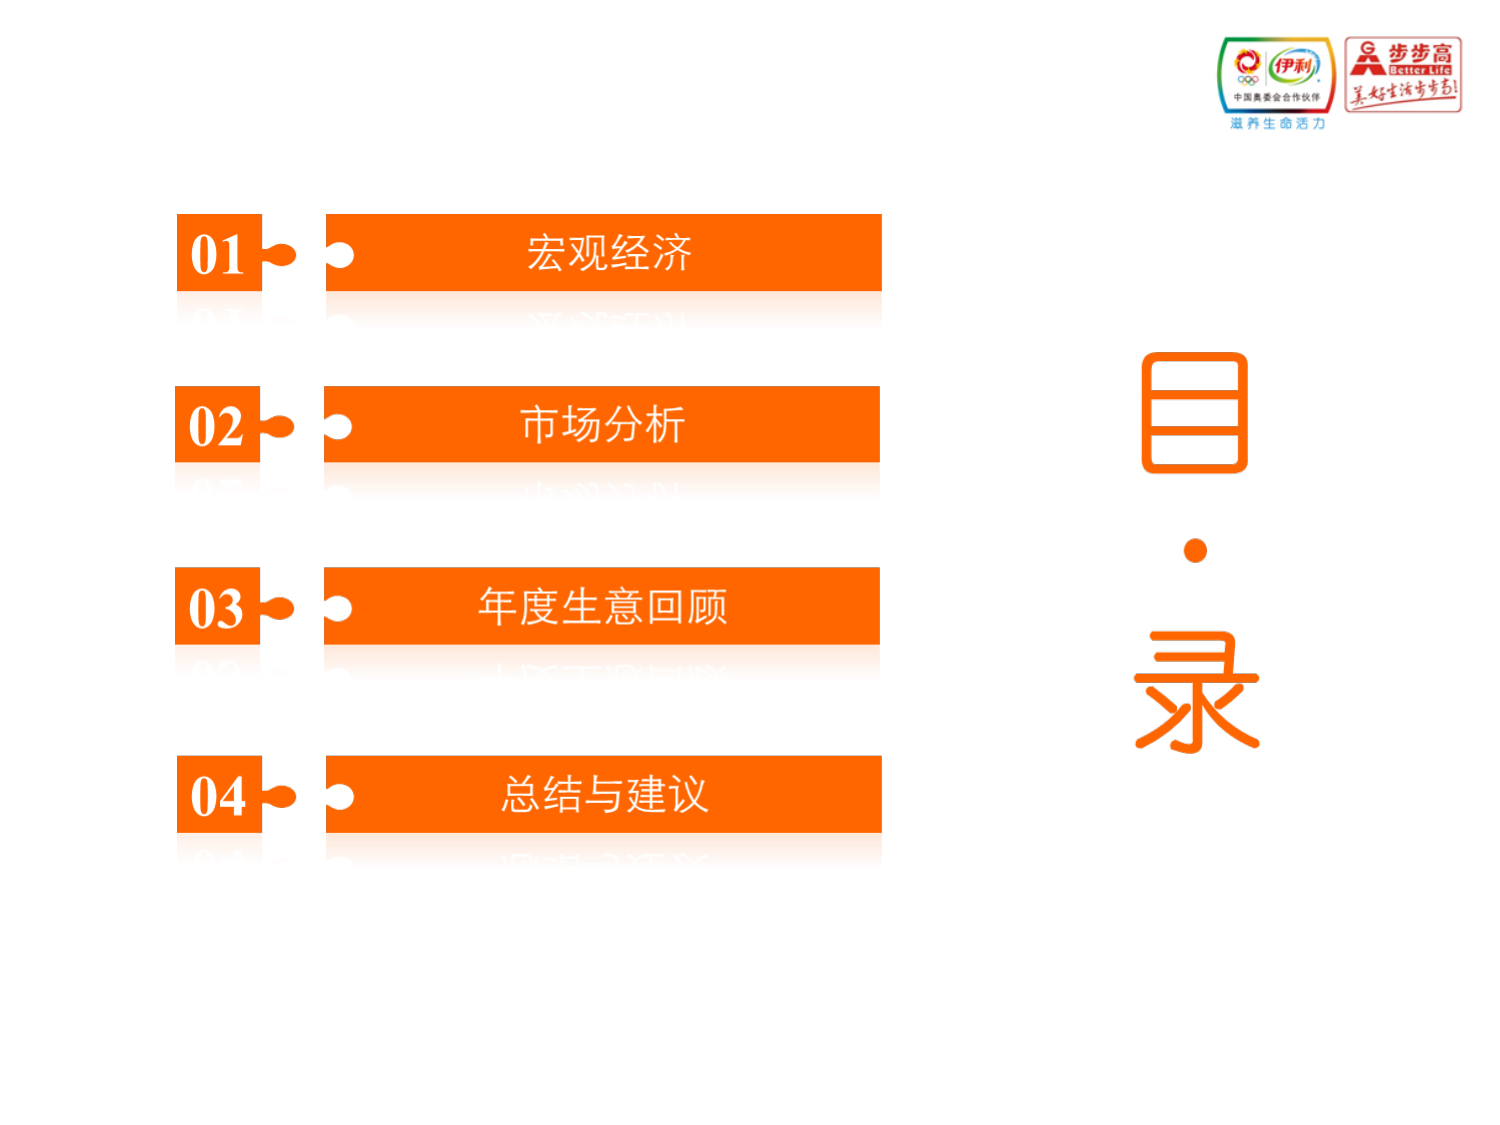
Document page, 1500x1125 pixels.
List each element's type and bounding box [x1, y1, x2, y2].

picture [1200, 24, 1475, 147]
picture [151, 199, 1349, 926]
